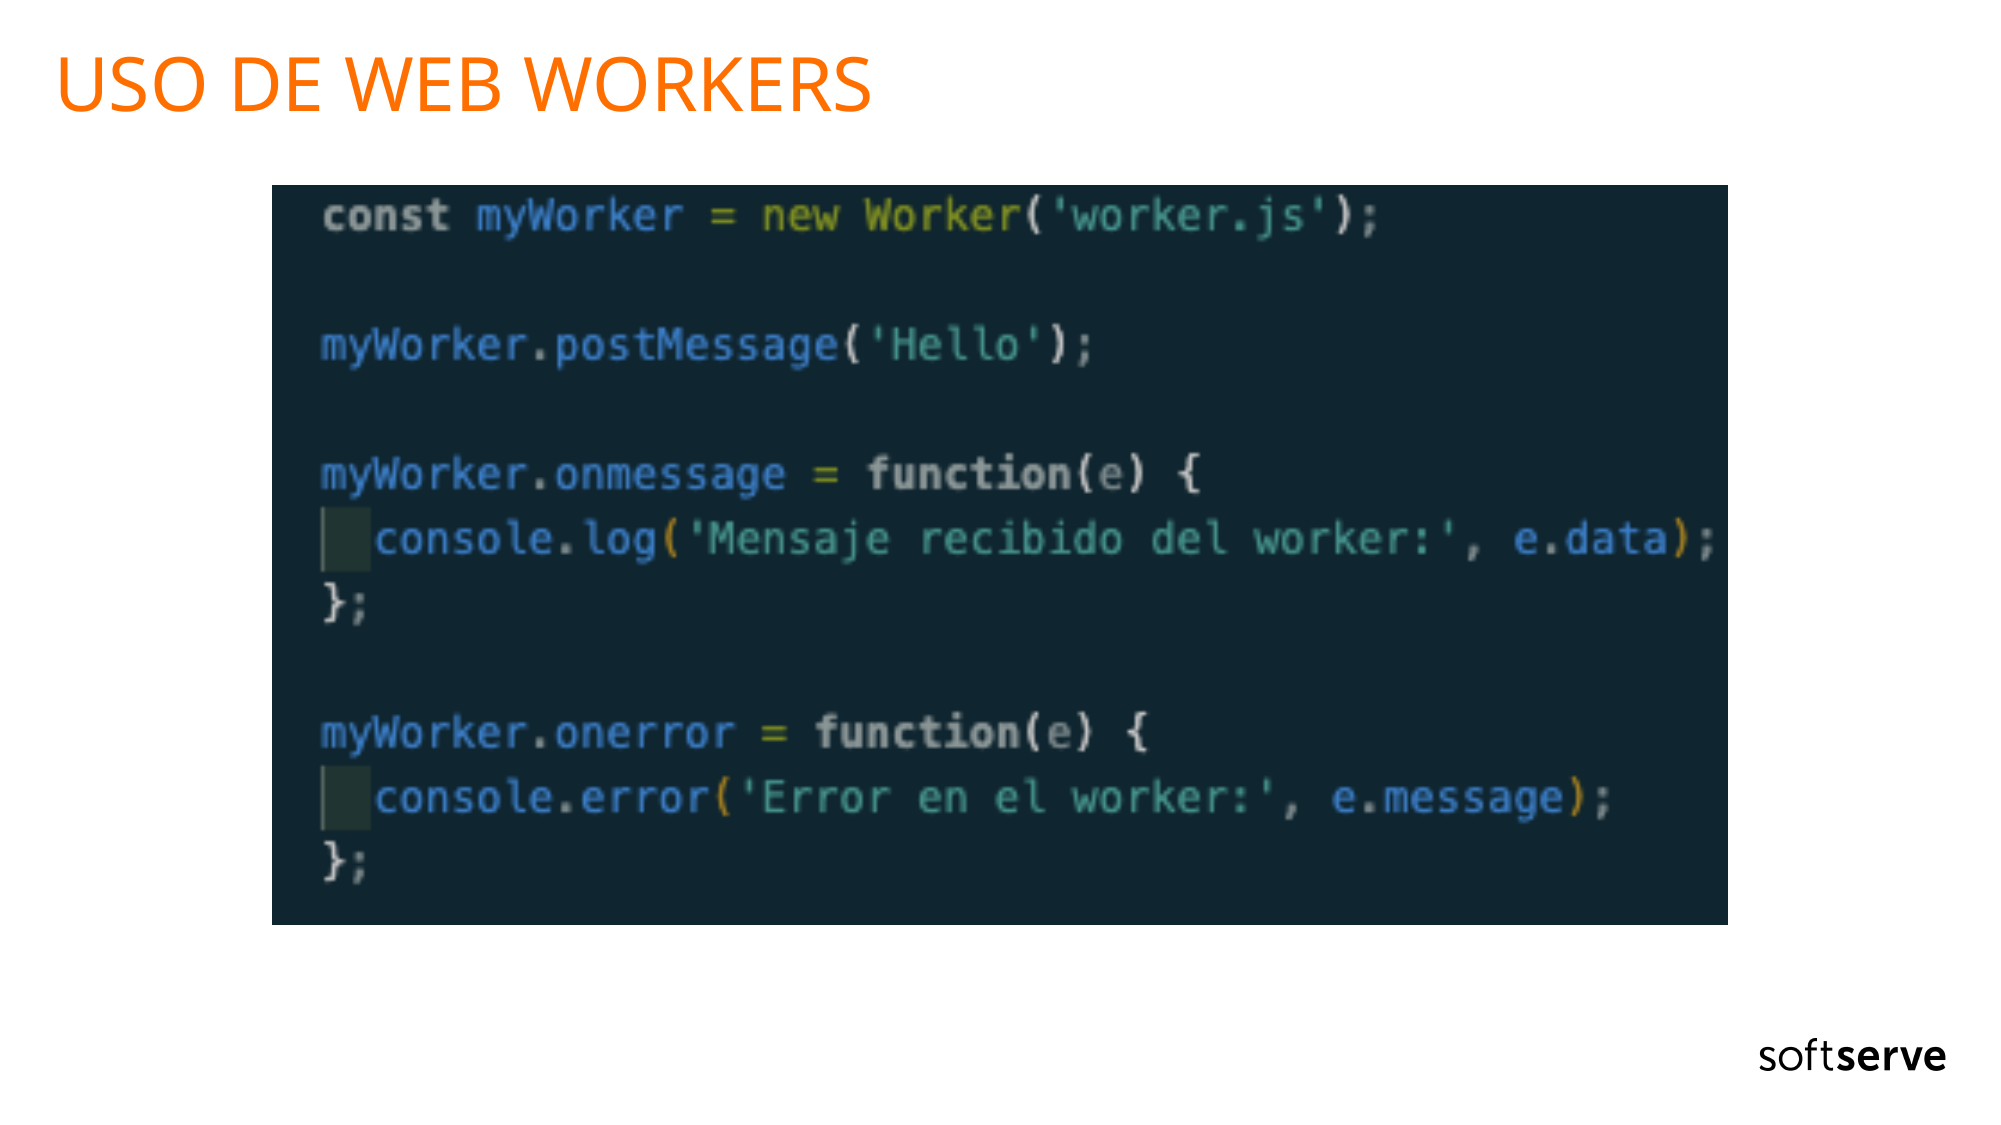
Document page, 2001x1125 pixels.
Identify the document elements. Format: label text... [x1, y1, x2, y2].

picture [272, 185, 1728, 925]
title Uso de web workers [54, 53, 1939, 147]
picture [1759, 1038, 1946, 1071]
